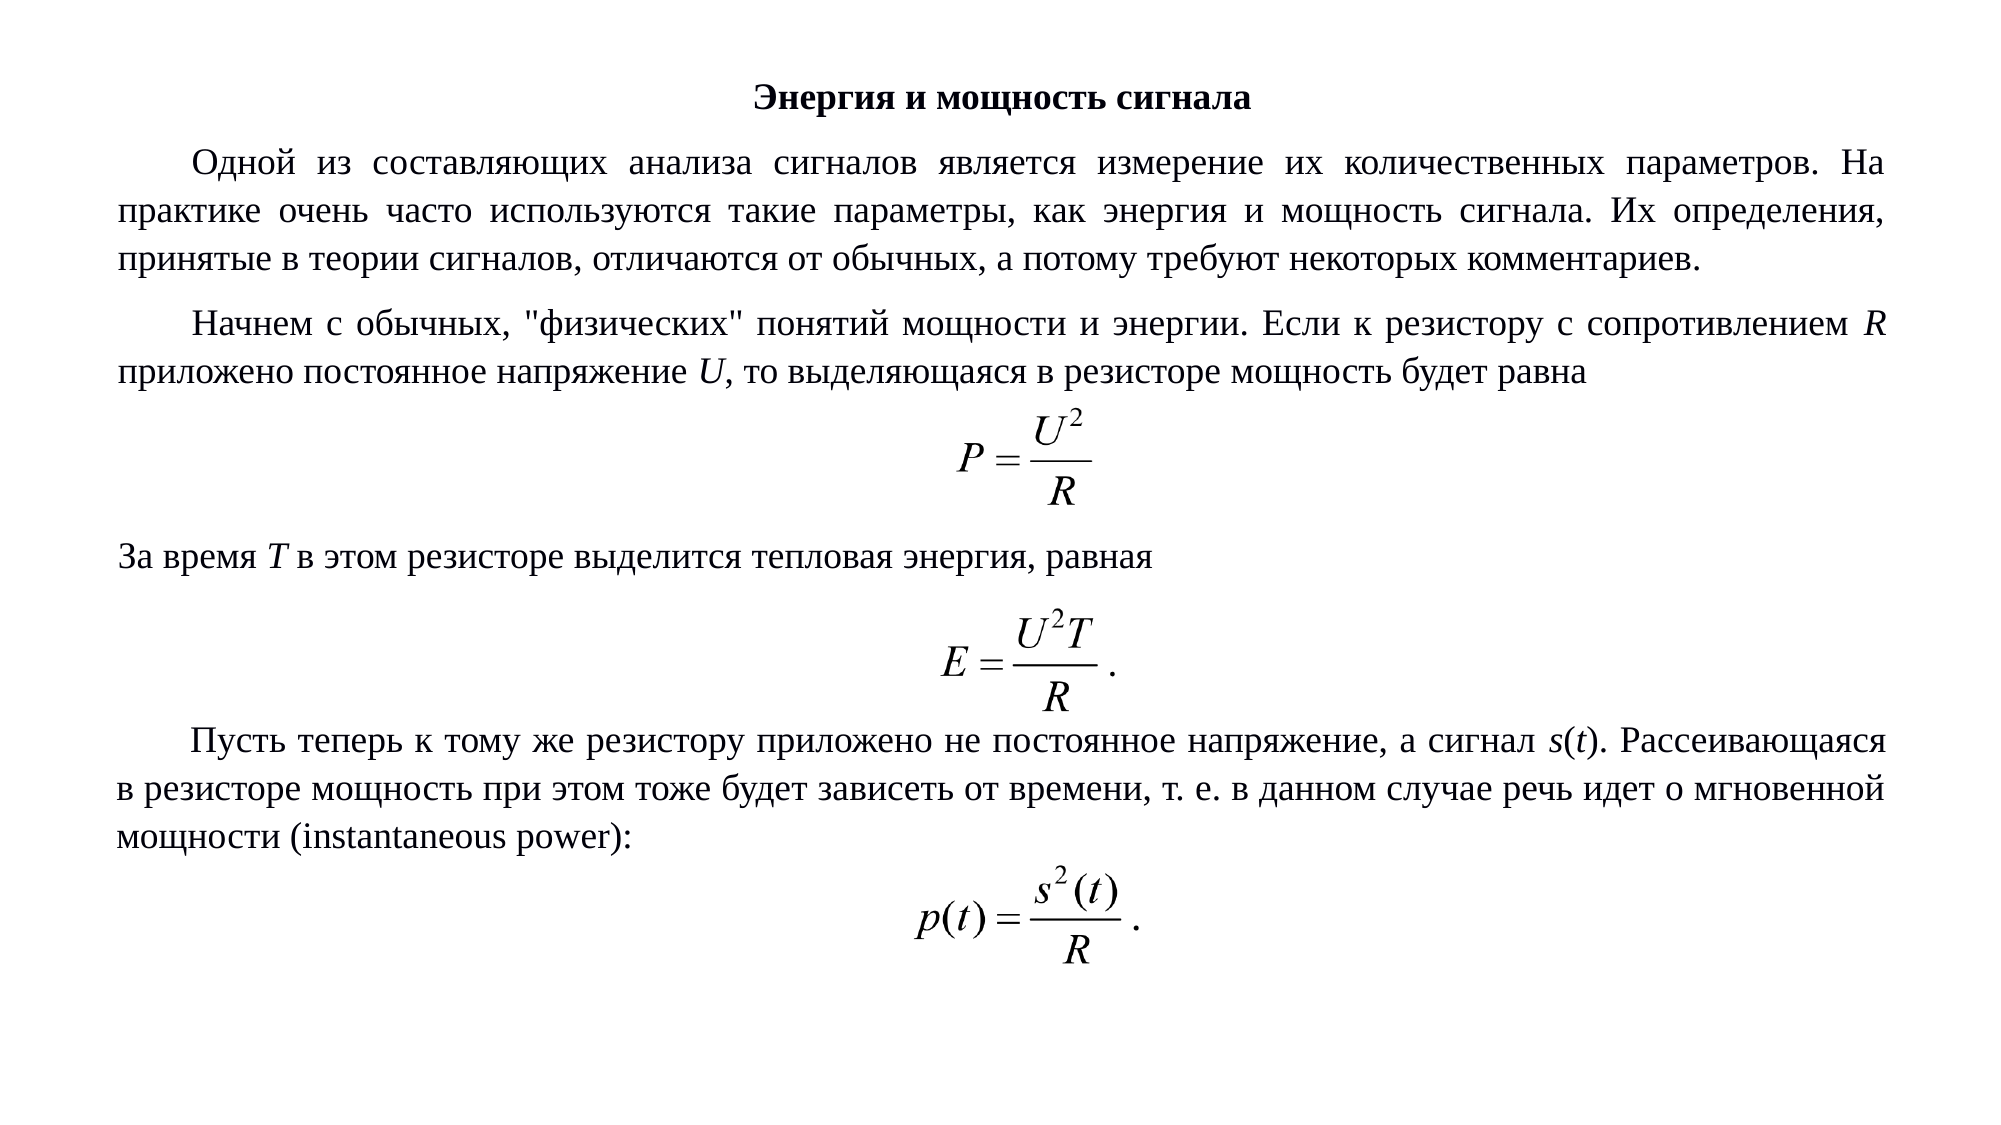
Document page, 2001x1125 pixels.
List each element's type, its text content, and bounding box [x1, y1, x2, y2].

text_box Пусть теперь к тому же резистору приложено не постоянное напряжение, а сигнал s(t). Рассеивающаяся в резисторе мощность при этом тоже будет зависеть от времени, т. е. в данном случае речь идет о мгновенной мощности (instantaneous power): [101, 703, 1902, 864]
text_box За время T в этом резисторе выделится тепловая энергия, равная [103, 521, 1746, 584]
picture [939, 598, 1115, 721]
picture [908, 861, 1146, 971]
text_box Энергия и мощность сигнала Одной из составляющих анализа сигналов является измерение их количественных параметров. На практике очень часто используются такие параметры, как энергия и мощность сигнала. Их определения, принятые в теории сигналов, отличаются от обычных, а потому требуют некоторых комментариев. Начнем с обычных, "физических" понятий мощности и энергии. Если к резистору с сопротивлением R приложено постоянное напряжение U, то выделяющаяся в резисторе мощность будет равна [103, 61, 1902, 399]
picture [952, 393, 1102, 522]
